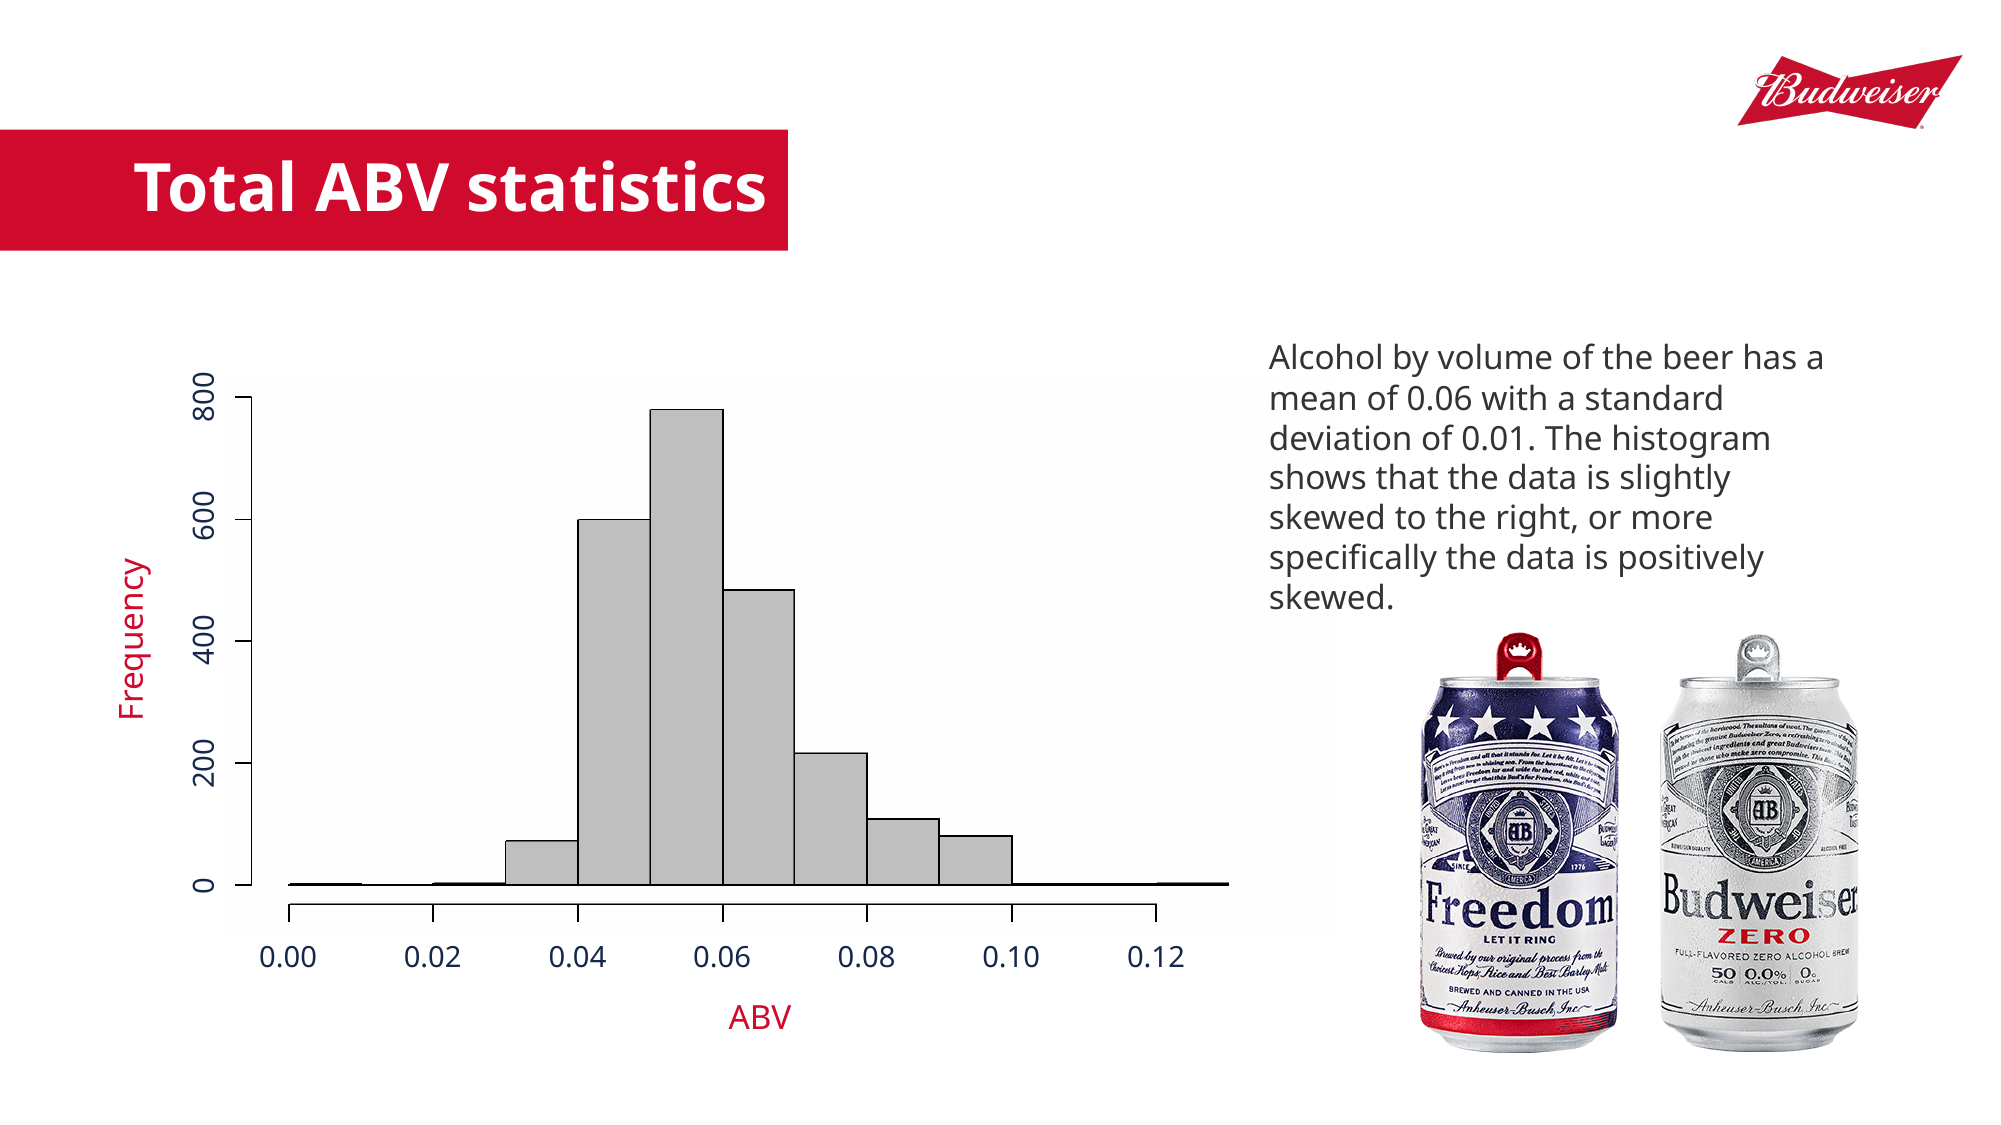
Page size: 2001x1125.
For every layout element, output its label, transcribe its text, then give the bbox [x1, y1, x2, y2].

text_box 0.12 [1102, 943, 1210, 994]
text_box 0.00 [234, 943, 342, 994]
text_box 0.02 [378, 943, 487, 994]
picture [1737, 55, 1963, 129]
text_box 200 [181, 709, 219, 818]
text_box 800 [181, 342, 241, 451]
text_box 0 [181, 849, 219, 923]
text_box Frequency [106, 537, 166, 743]
text_box 0.06 [668, 943, 776, 994]
text_box 0.04 [523, 943, 632, 994]
text_box [0, 129, 114, 251]
text_box 0.10 [957, 943, 1066, 994]
text_box ABV [657, 993, 863, 1053]
title Total ABV statistics [114, 128, 788, 251]
text_box 400 [181, 585, 219, 694]
text_box 600 [181, 461, 219, 570]
picture [224, 380, 1992, 1059]
text_box 0.08 [812, 943, 921, 994]
text_box Alcohol by volume of the beer has a mean of 0.06 with a standard deviation of 0.01. The histogram shows that the data is slightly skewed to the right, or more specifically the data is positively skewed. [1254, 329, 1857, 472]
